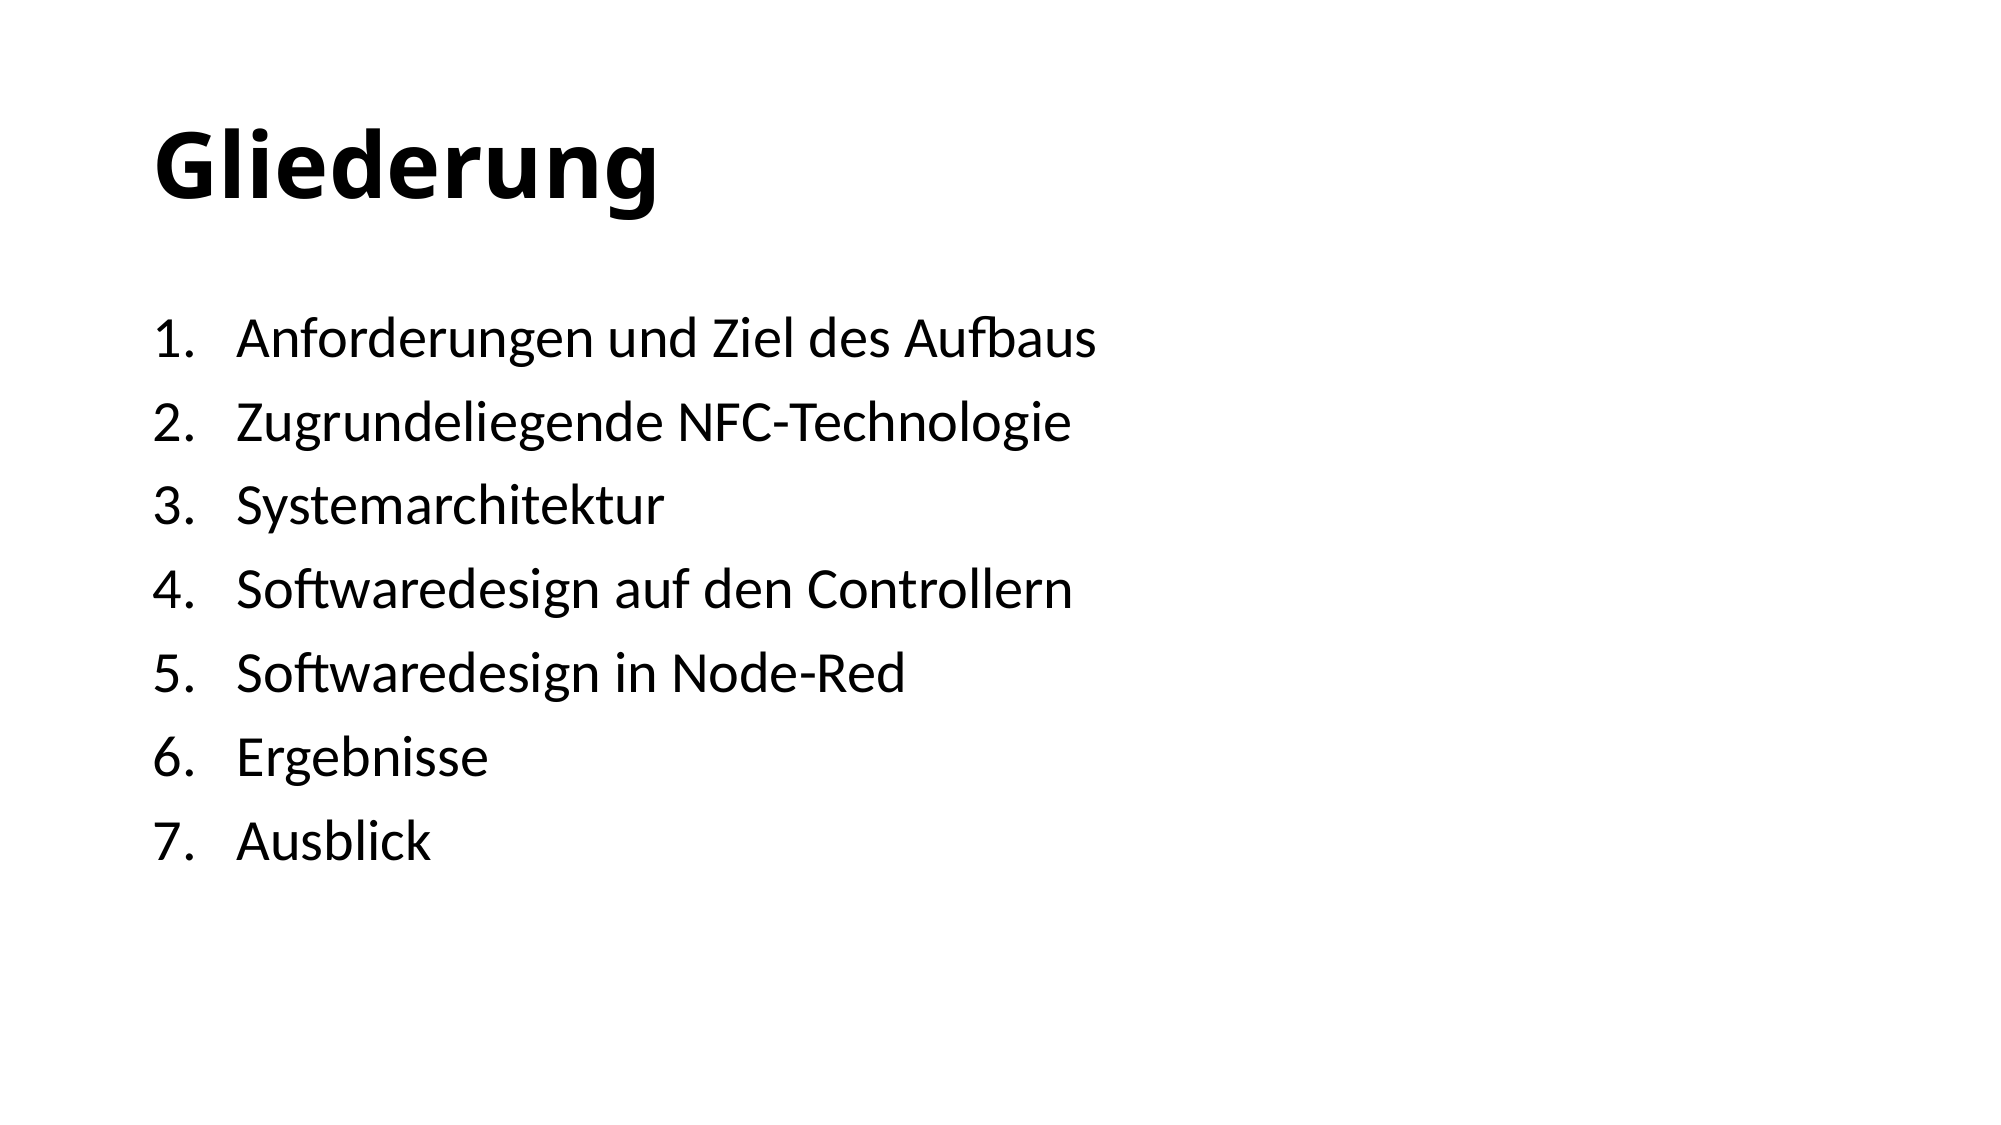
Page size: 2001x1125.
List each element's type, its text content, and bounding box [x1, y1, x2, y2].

title Gliederung [137, 59, 1863, 278]
list Anforderungen und Ziel des Aufbaus Zugrundeliegende NFC-Technologie Systemarchitektur Softwaredesign auf den Controllern Softwaredesign in Node-Red Ergebnisse Ausblick [137, 299, 1863, 1014]
